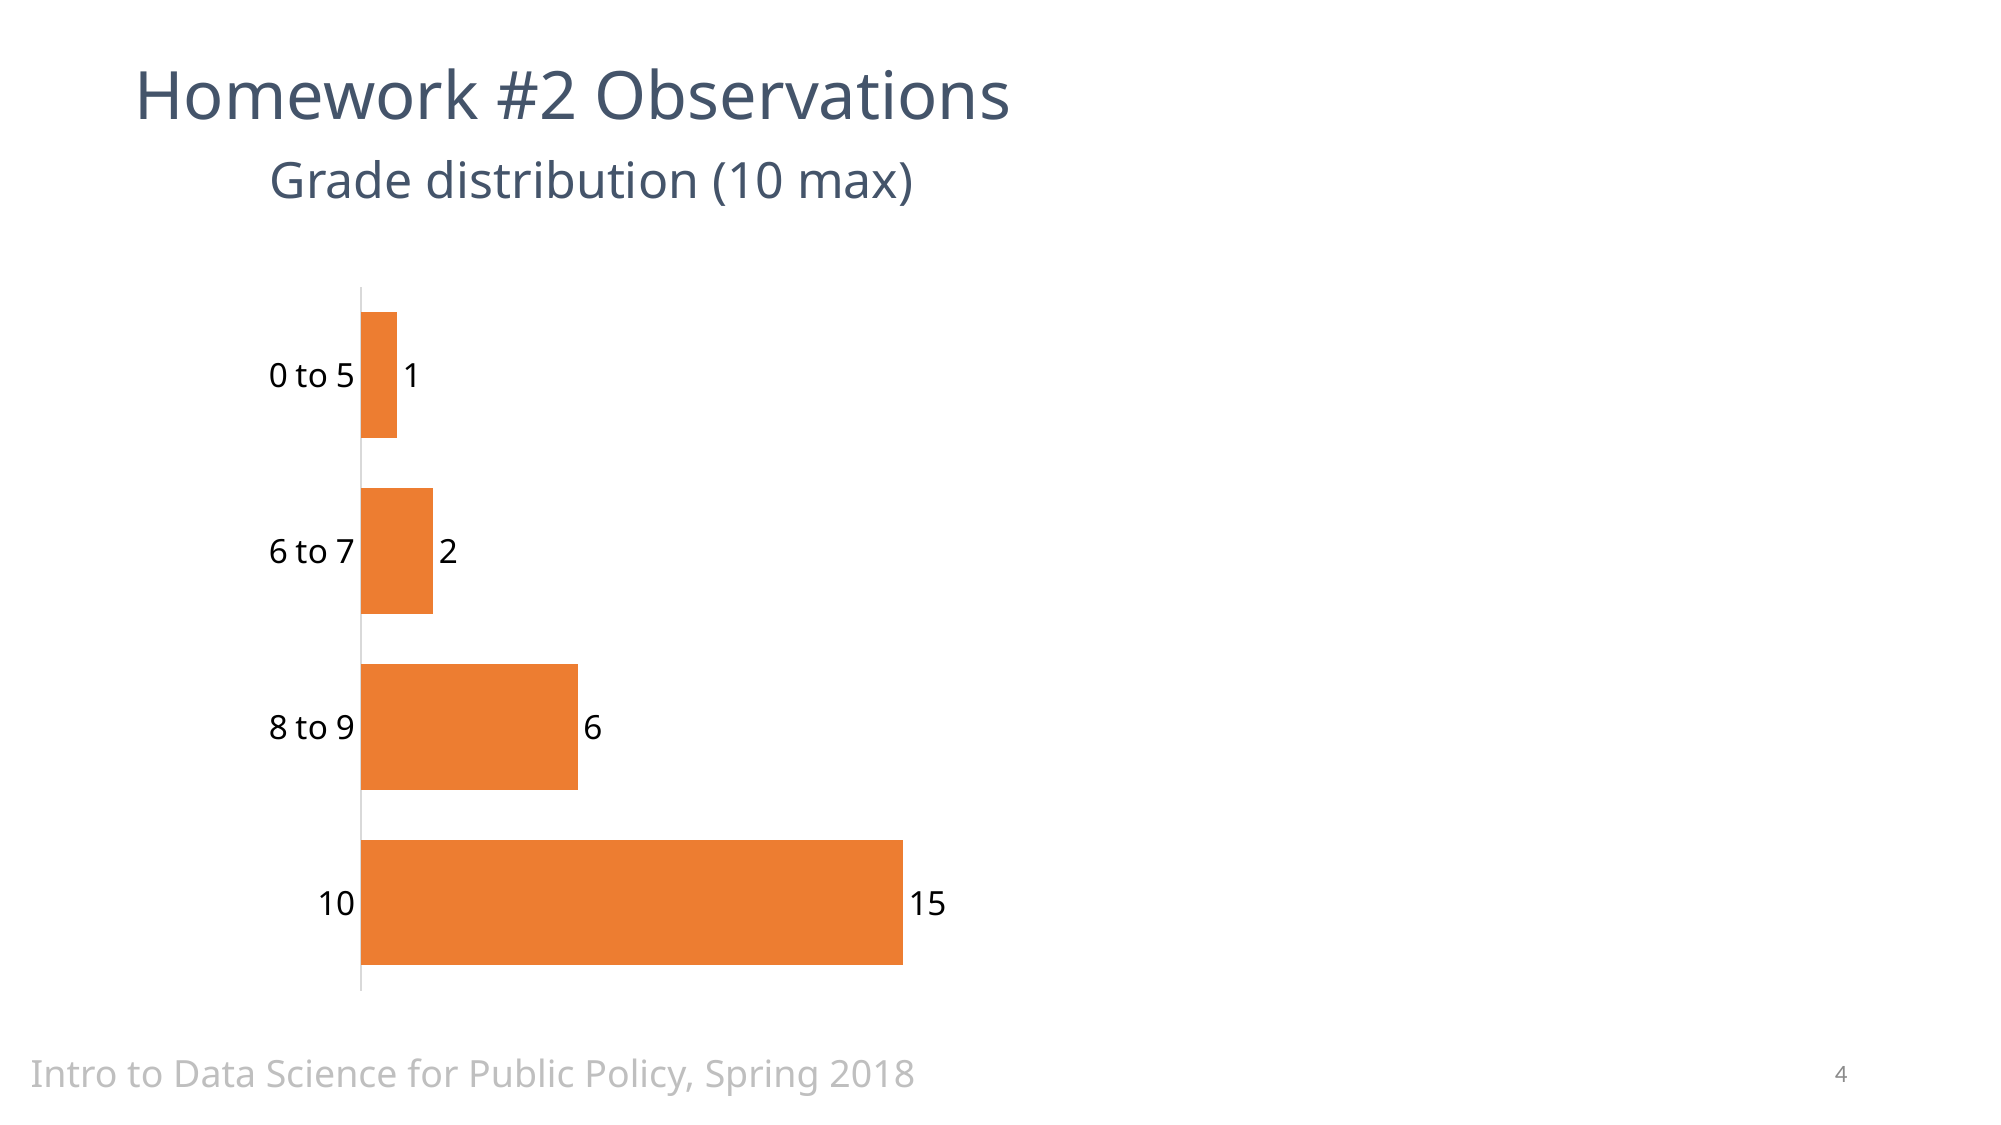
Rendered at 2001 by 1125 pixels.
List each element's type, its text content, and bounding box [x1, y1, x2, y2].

text_box Homework #2 Observations [119, 45, 1233, 141]
chart [254, 272, 953, 1006]
text_box Grade distribution (10 max) [254, 140, 1368, 216]
text_box Intro to Data Science for Public Policy, Spring 2018 [15, 1042, 932, 1103]
slide_number 4 [1412, 1042, 1863, 1103]
